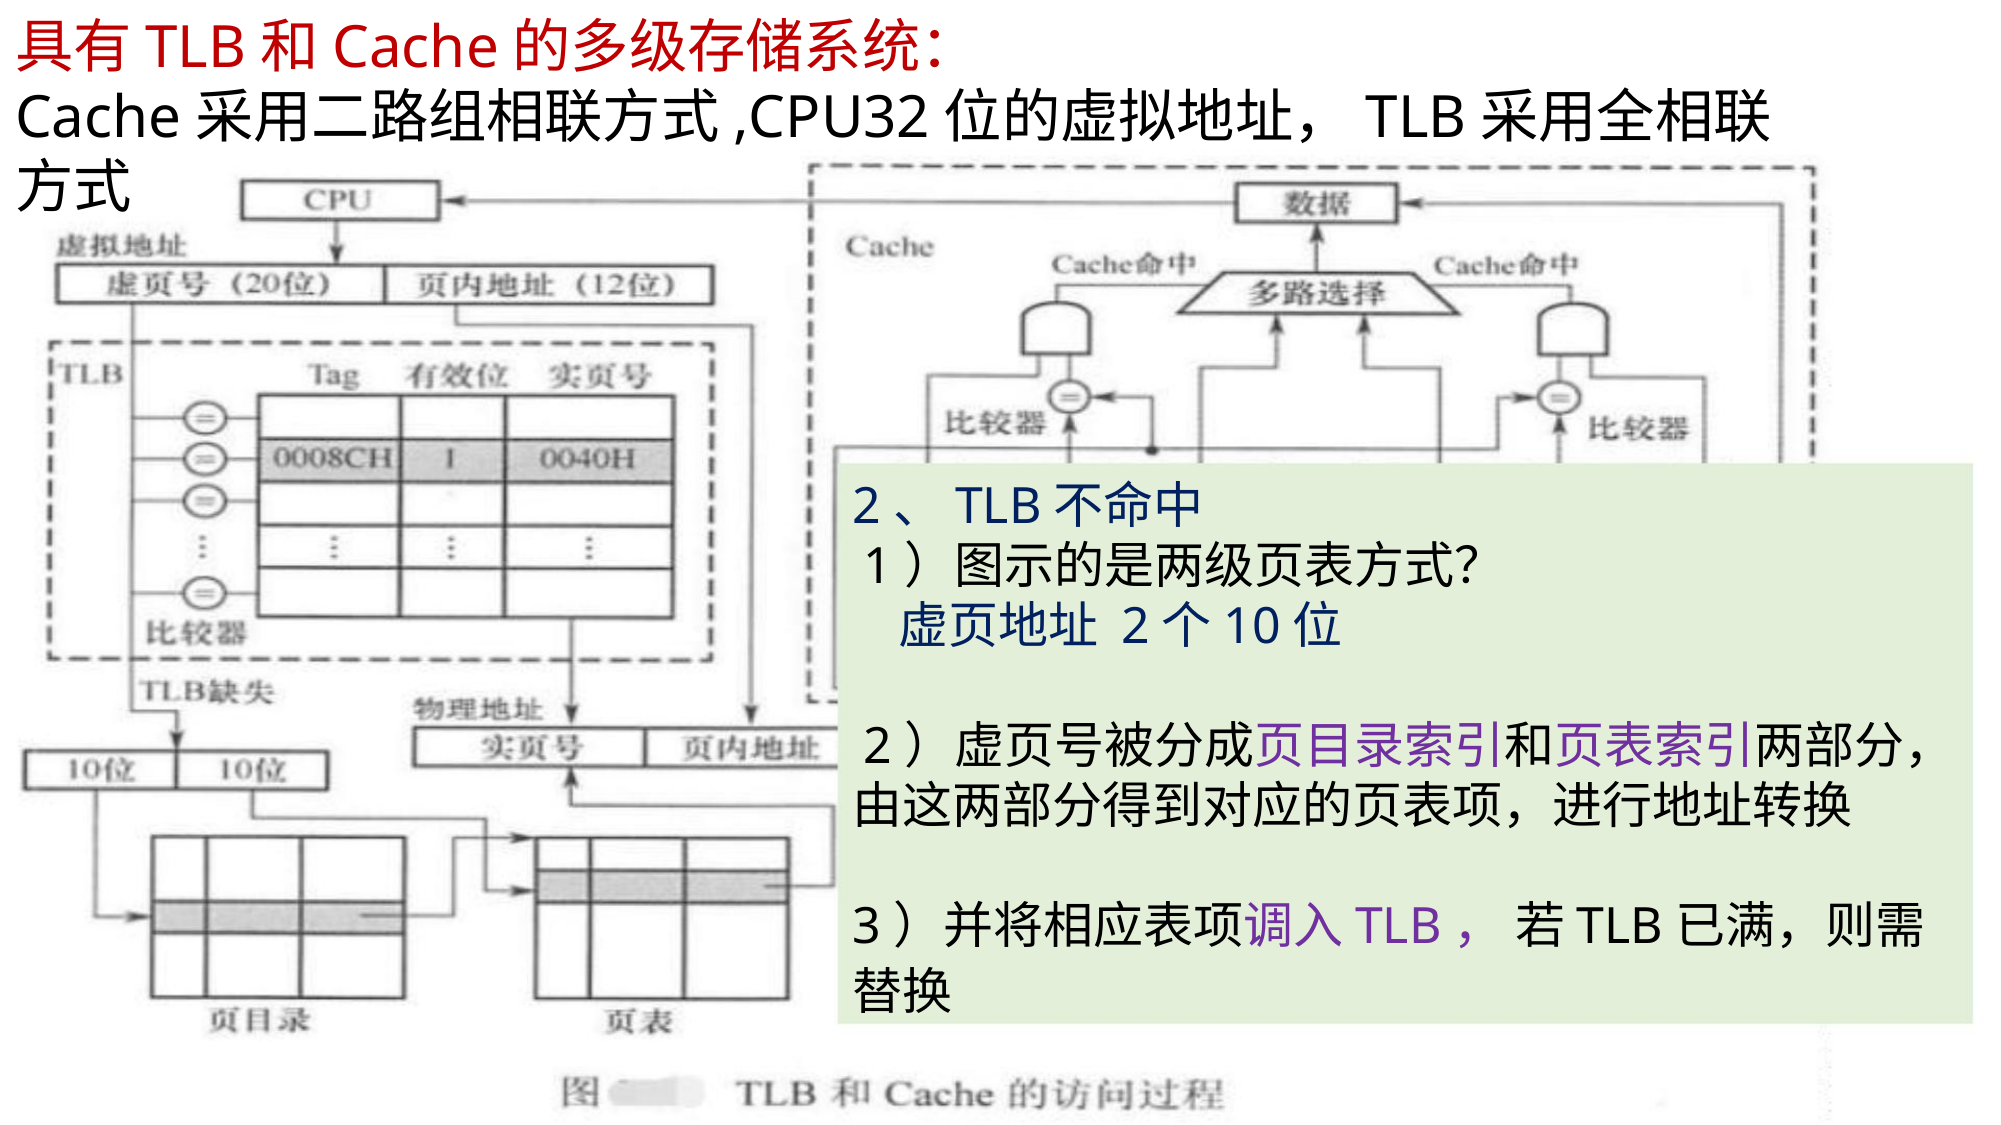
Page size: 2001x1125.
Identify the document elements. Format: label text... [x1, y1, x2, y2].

text_box 2）虚页号被分成页目录索引和页表索引两部分， 由这两部分得到对应的页表项，进行地址转换 [852, 707, 1965, 834]
text_box 具有TLB和Cache的多级存储系统： Cache采用二路组相联方式,CPU32位的虚拟地址，TLB采用全相联方式 [15, 2, 1783, 220]
text_box 2、TLB不命中 1）图示的是两级页表方式？ 虚页地址 2个10位 [852, 467, 1515, 654]
text_box [0, 0, 2000, 1125]
text_box 3）并将相应表项调入TLB， 若TLB已满，则需替换 [852, 887, 1973, 1019]
